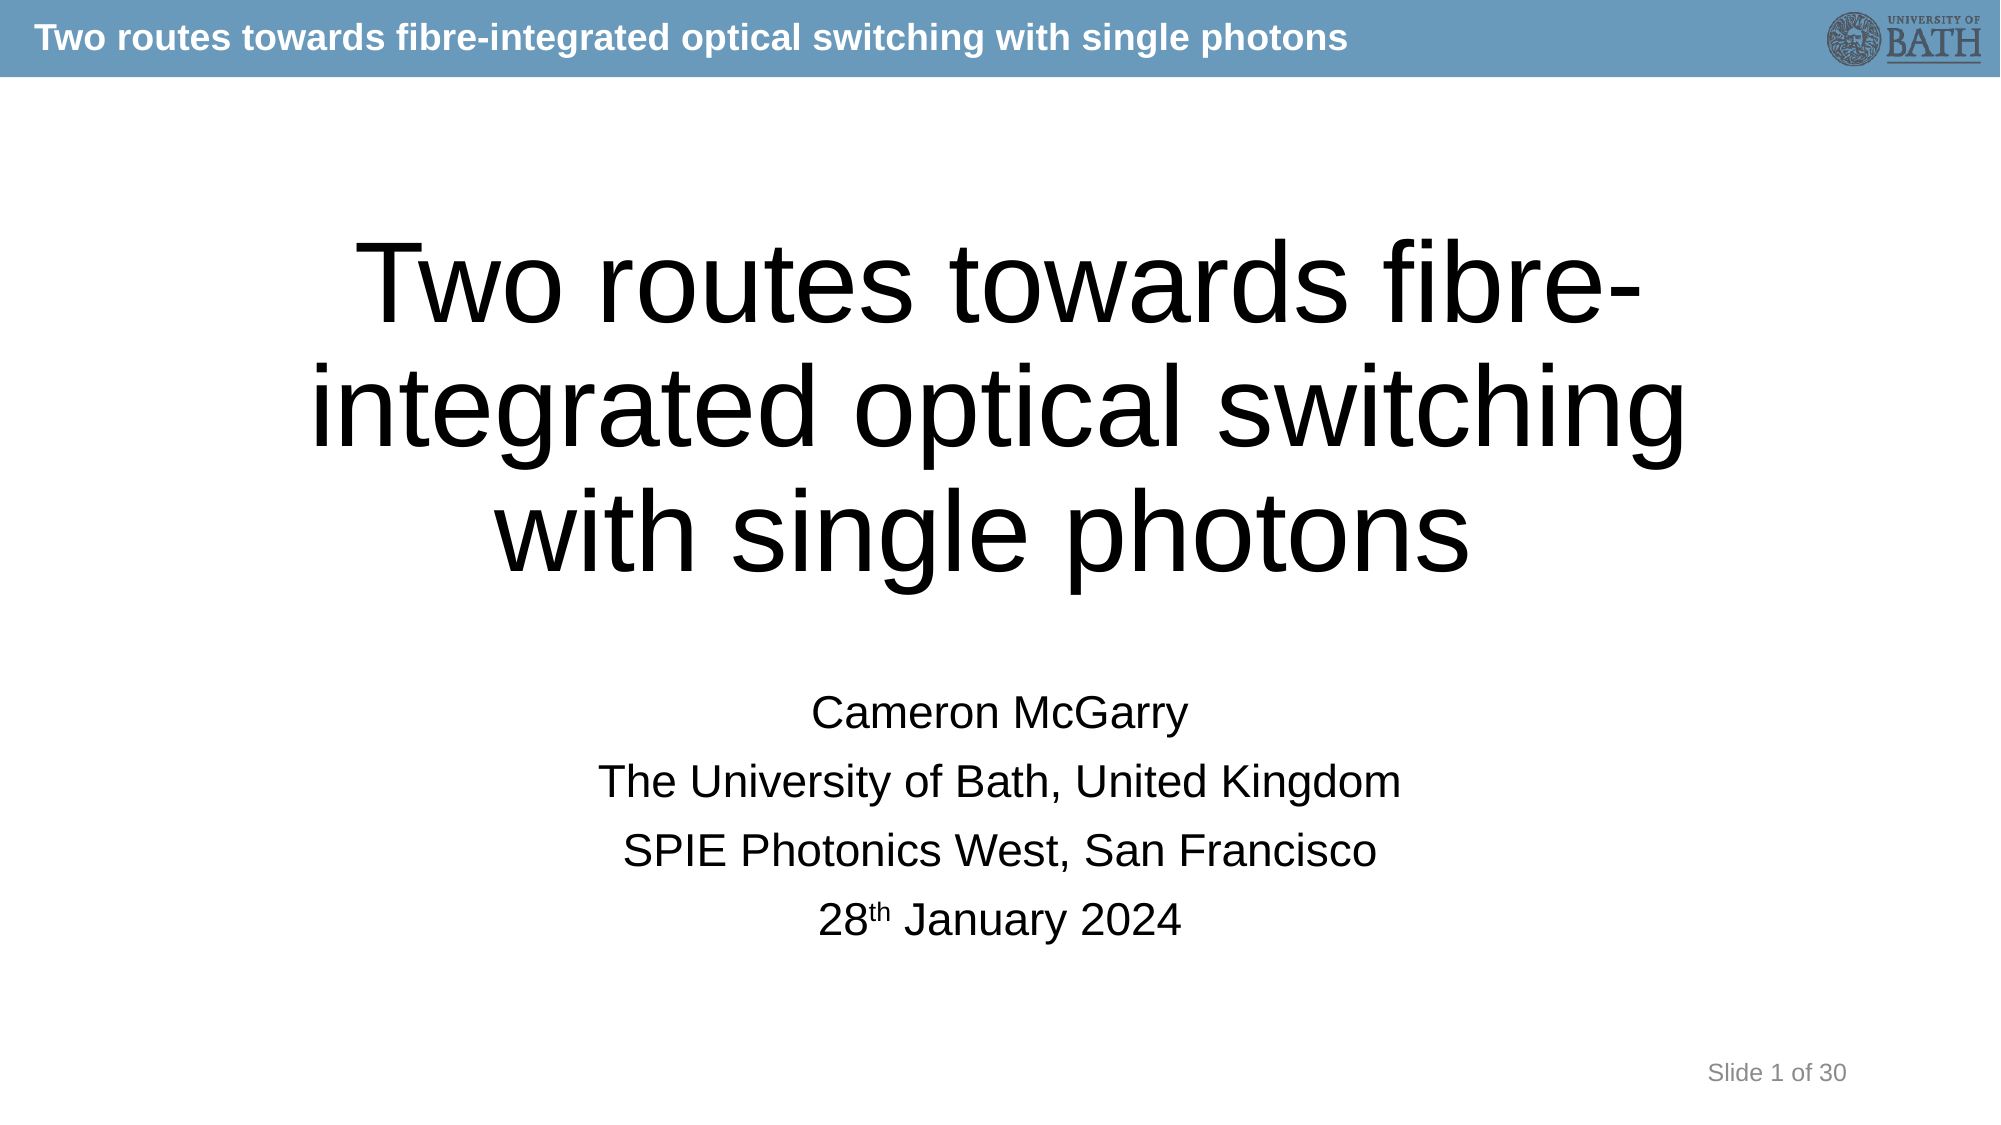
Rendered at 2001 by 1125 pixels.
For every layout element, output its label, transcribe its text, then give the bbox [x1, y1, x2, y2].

title Two routes towards fibre-integrated optical switching with single photons [249, 211, 1750, 604]
subtitle Cameron McGarry The University of Bath, United Kingdom SPIE Photonics West, San Francisco 28th January 2024 [249, 681, 1750, 954]
picture [1821, 6, 1981, 72]
